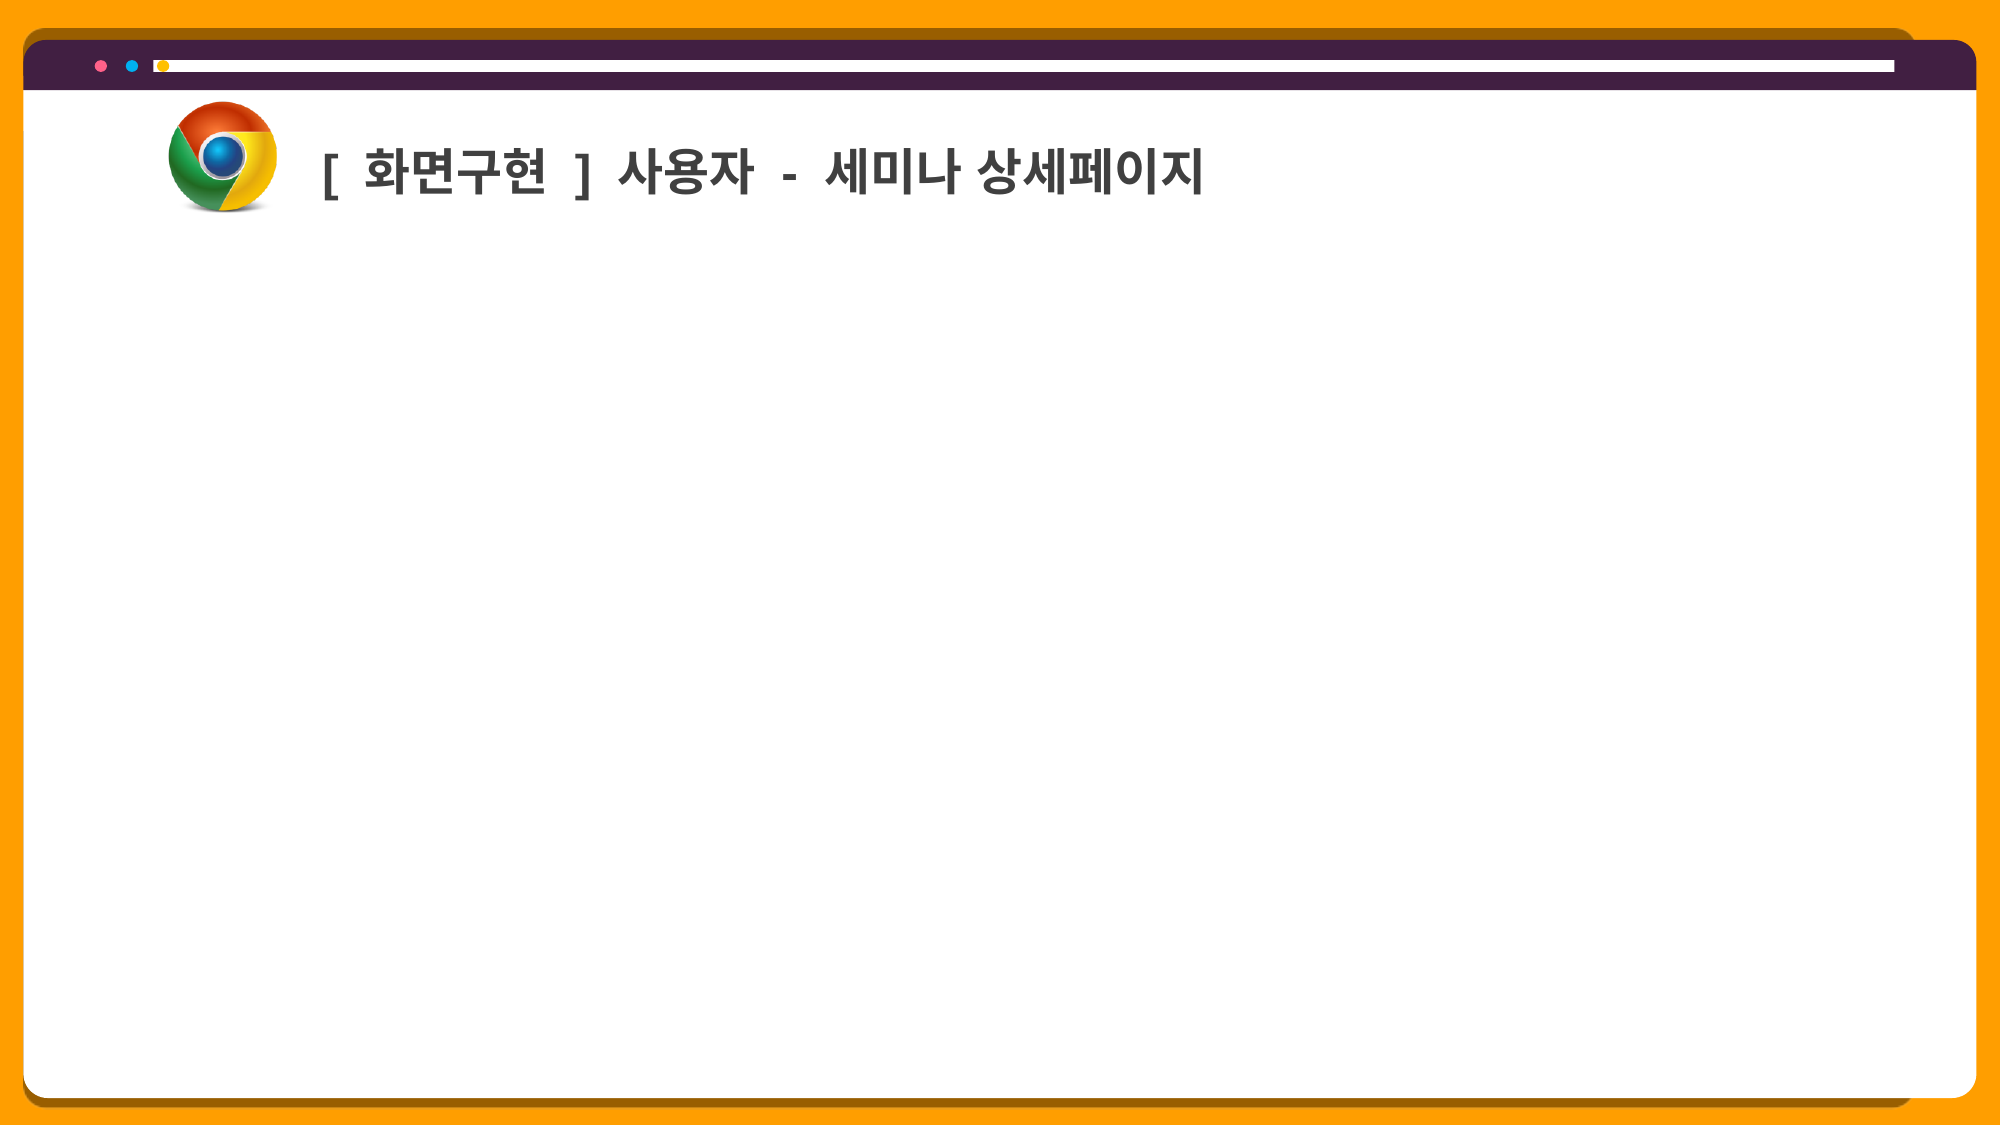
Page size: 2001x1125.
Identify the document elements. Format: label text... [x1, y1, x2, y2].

text_box [155, 59, 171, 73]
picture [163, 96, 282, 216]
text_box [124, 59, 140, 73]
text_box [152, 59, 159, 73]
text_box [22, 38, 1978, 92]
text_box [ 화면구현 ] 사용자 - 세미나 상세페이지 [307, 102, 1543, 208]
text_box [93, 59, 109, 73]
text_box [22, 92, 1978, 1100]
text_box [167, 59, 1896, 73]
